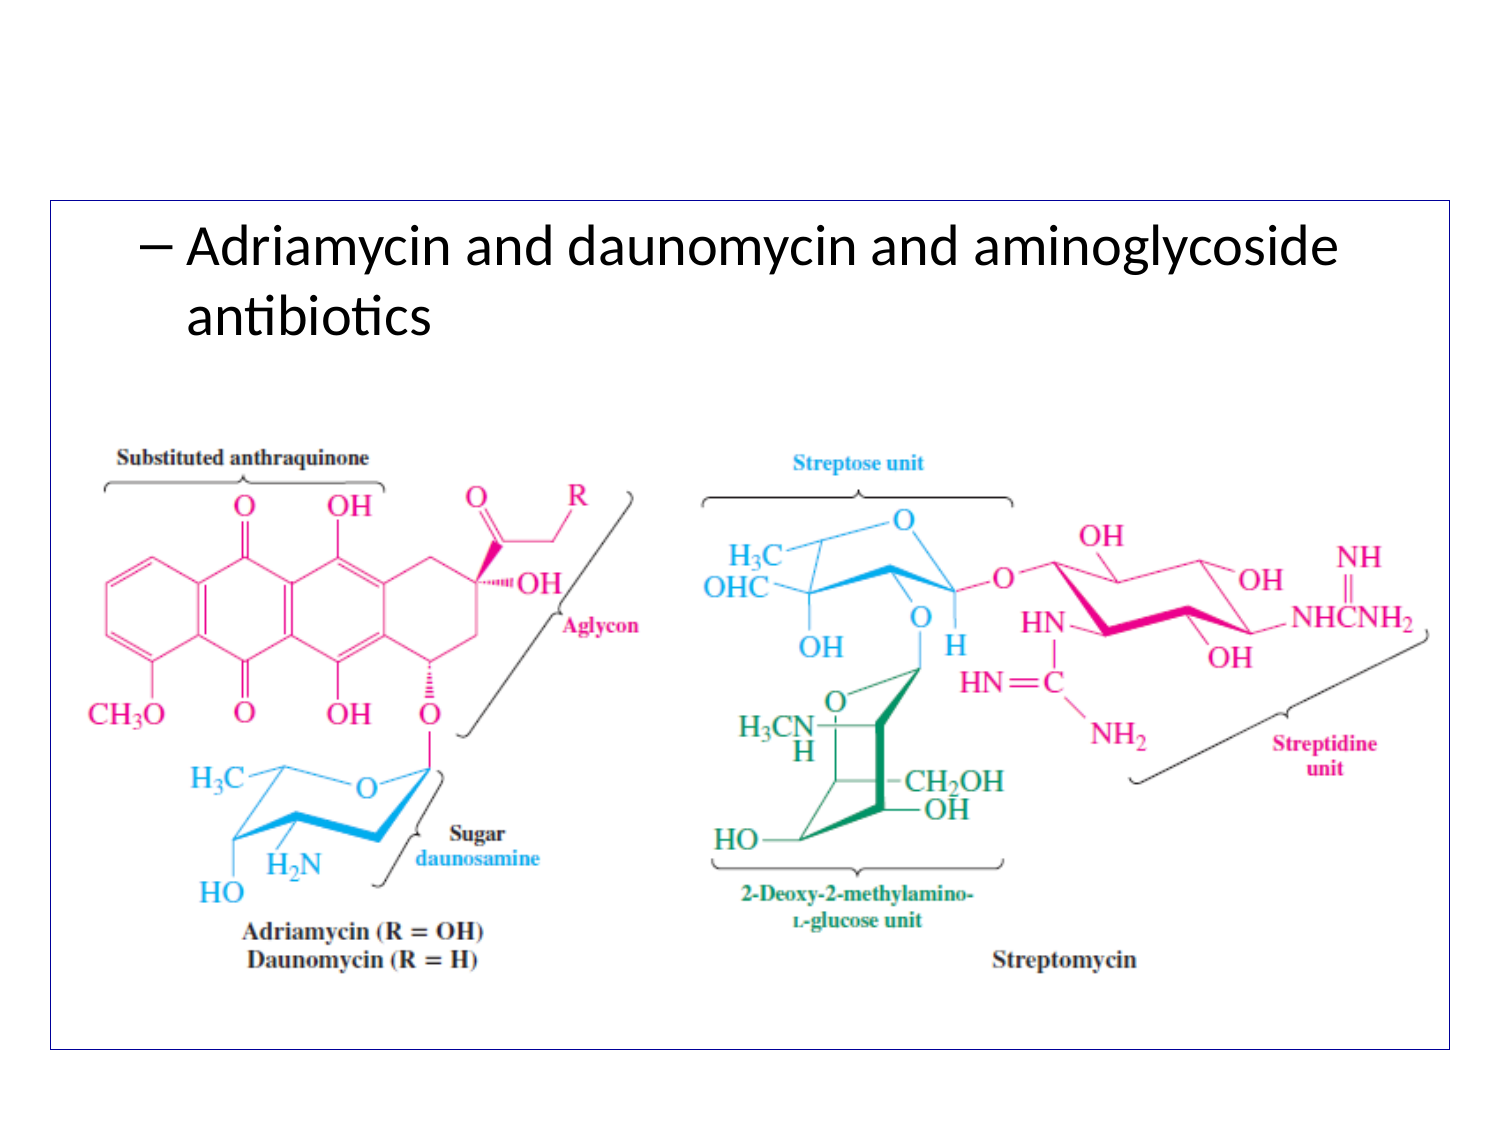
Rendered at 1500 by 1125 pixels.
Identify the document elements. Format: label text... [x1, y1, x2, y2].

list Adriamycin and daunomycin and aminoglycoside antibiotics [50, 200, 1450, 1050]
picture [62, 437, 1444, 1001]
